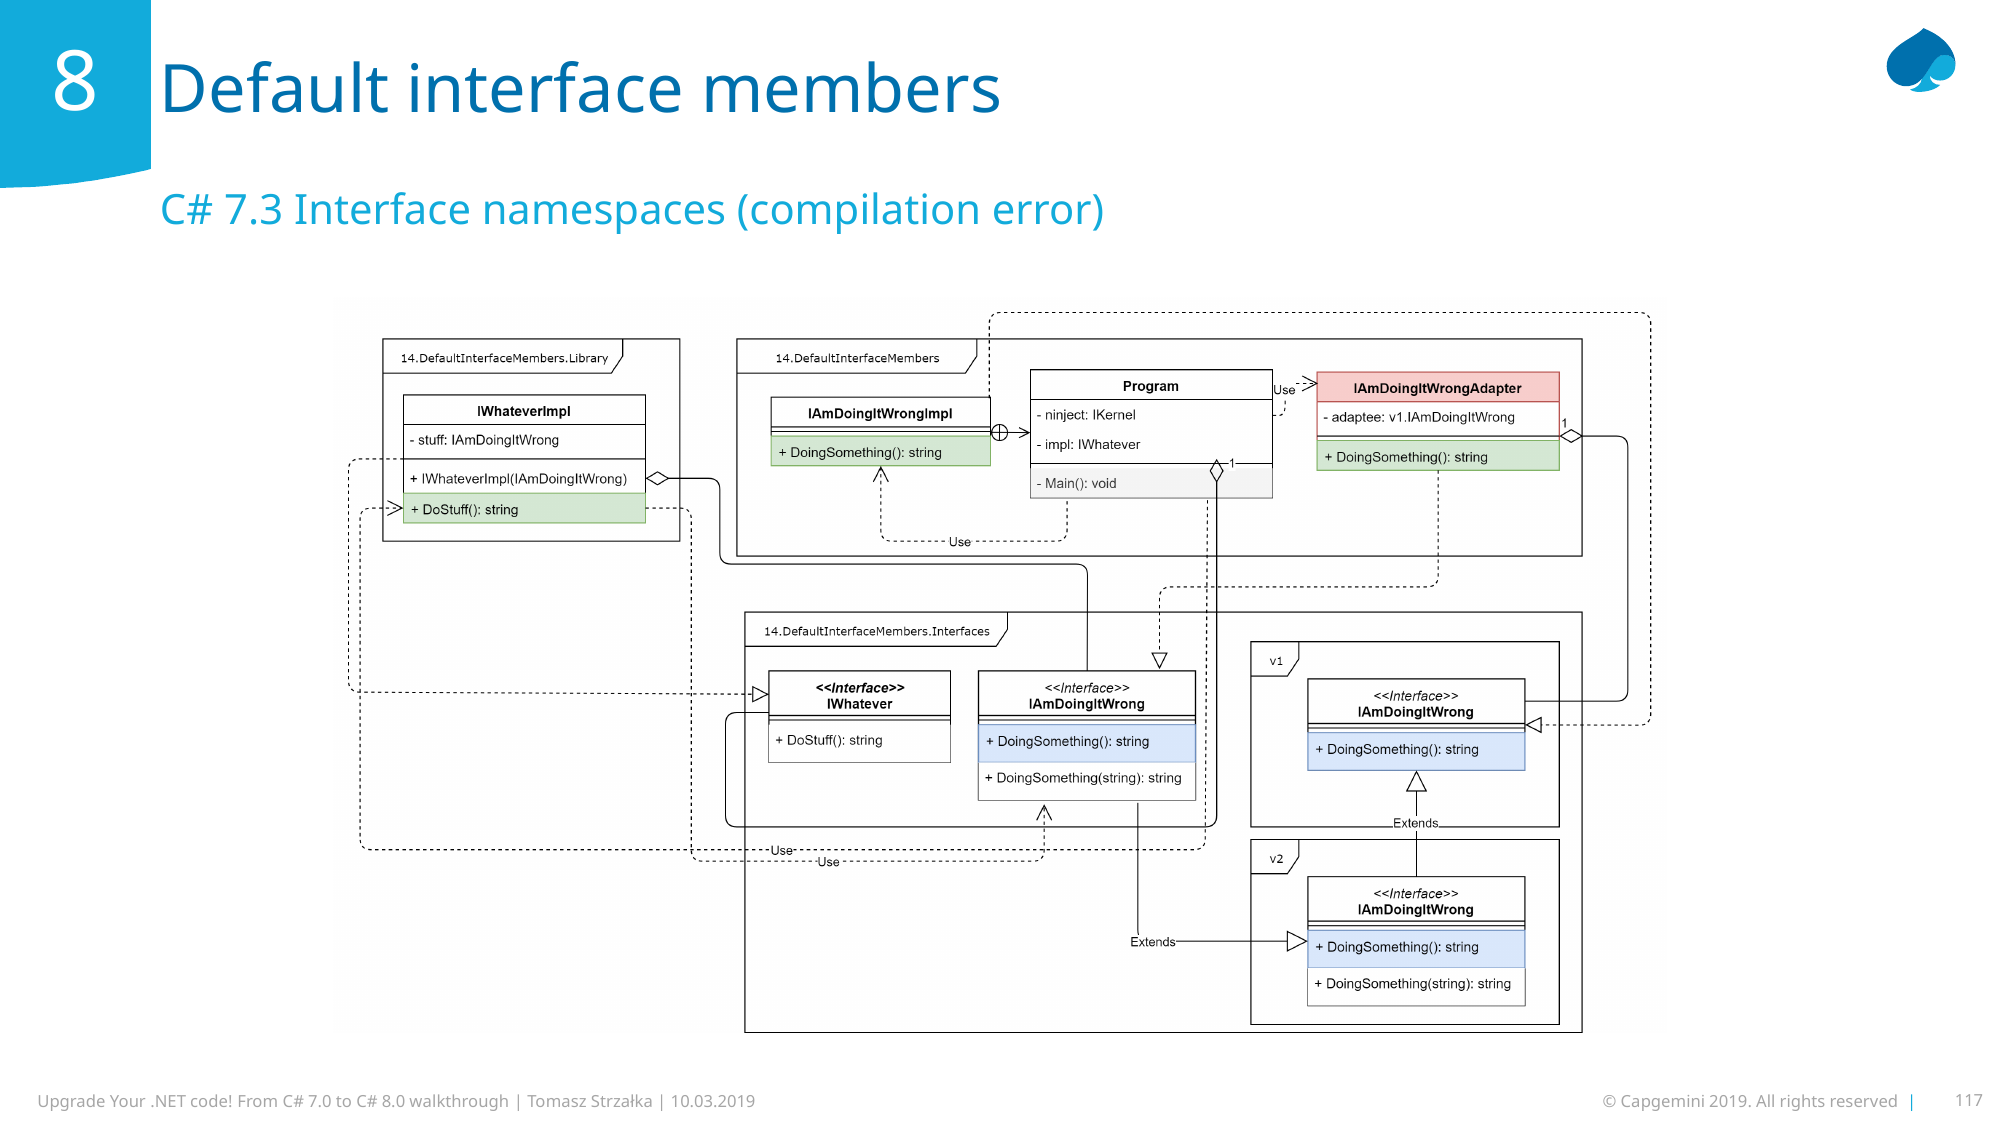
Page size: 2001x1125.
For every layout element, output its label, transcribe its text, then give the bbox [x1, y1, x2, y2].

title Default interface members [159, 0, 1863, 182]
list 8 [0, 7, 150, 158]
list C# 7.3 Interface namespaces (compilation error) [159, 188, 1955, 272]
picture [333, 297, 1667, 1033]
